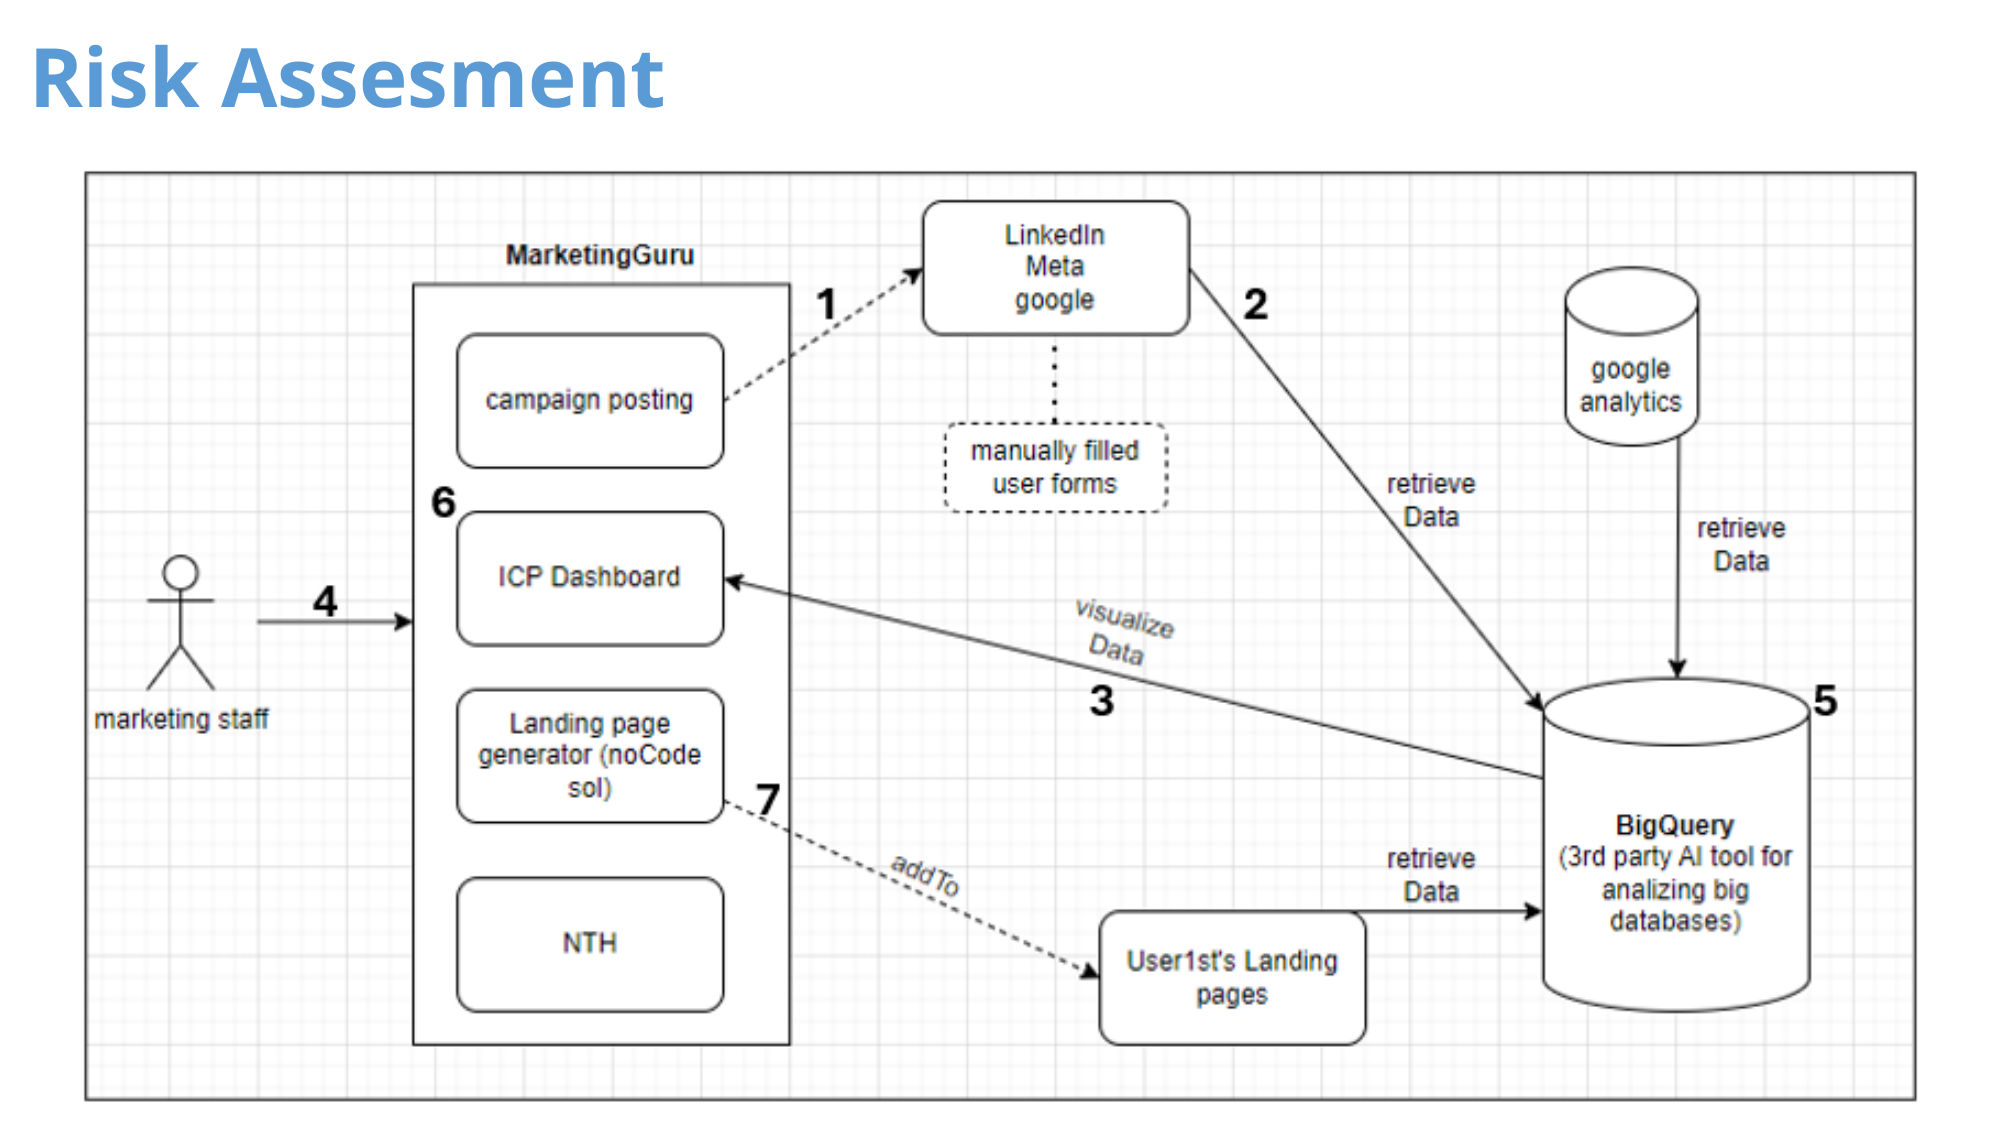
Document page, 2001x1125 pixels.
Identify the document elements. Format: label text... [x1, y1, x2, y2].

picture [74, 161, 1926, 1115]
title Risk Assesment [0, 0, 718, 162]
